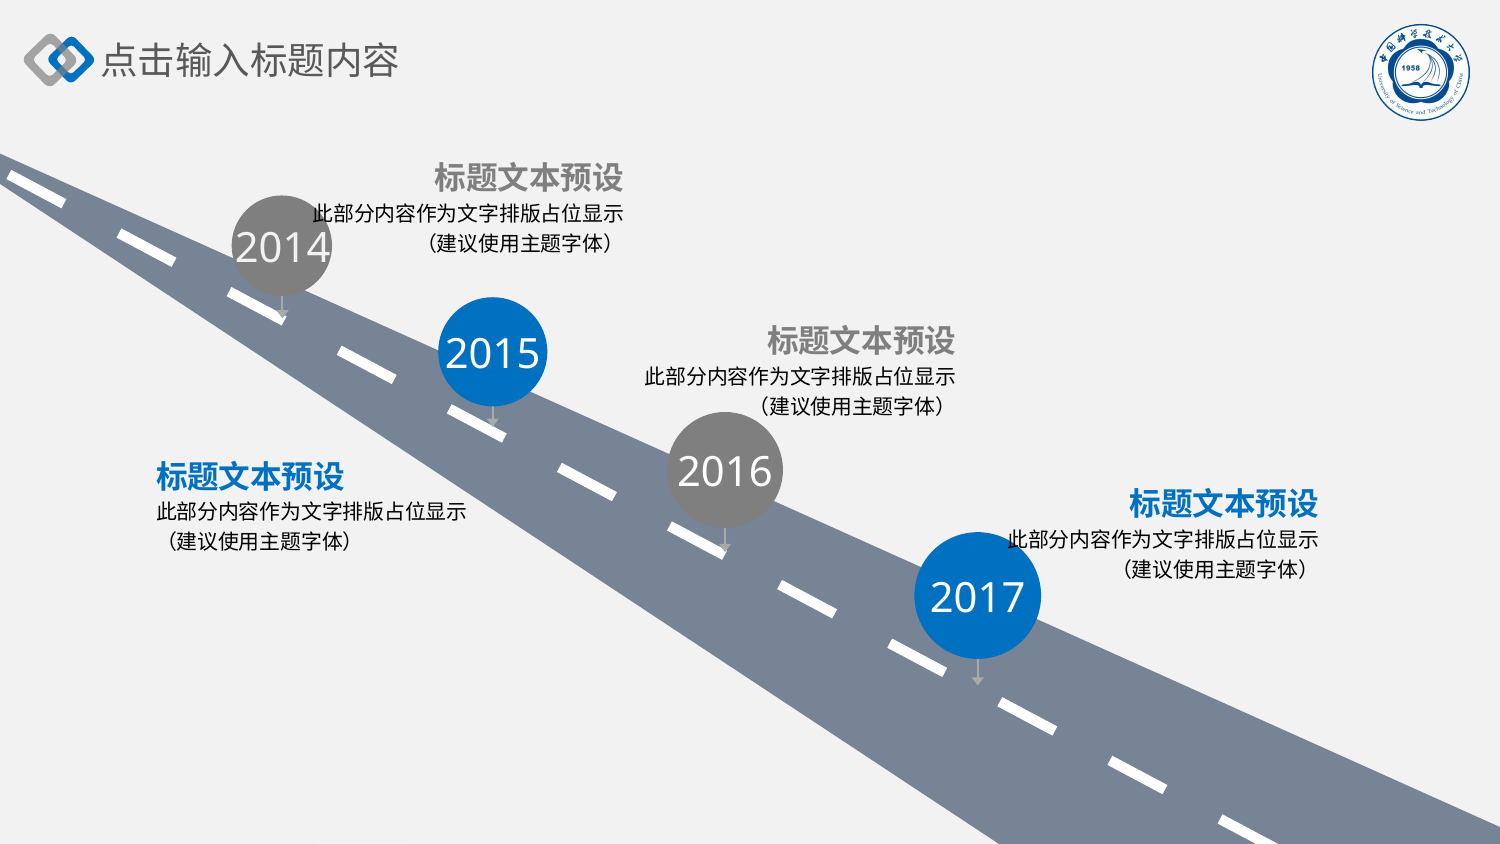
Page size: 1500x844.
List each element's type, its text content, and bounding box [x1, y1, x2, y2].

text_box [231, 157, 1319, 686]
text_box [29, 39, 90, 81]
text_box 点击输入标题内容 [100, 28, 450, 91]
picture [1371, 23, 1470, 122]
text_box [0, 152, 1500, 844]
